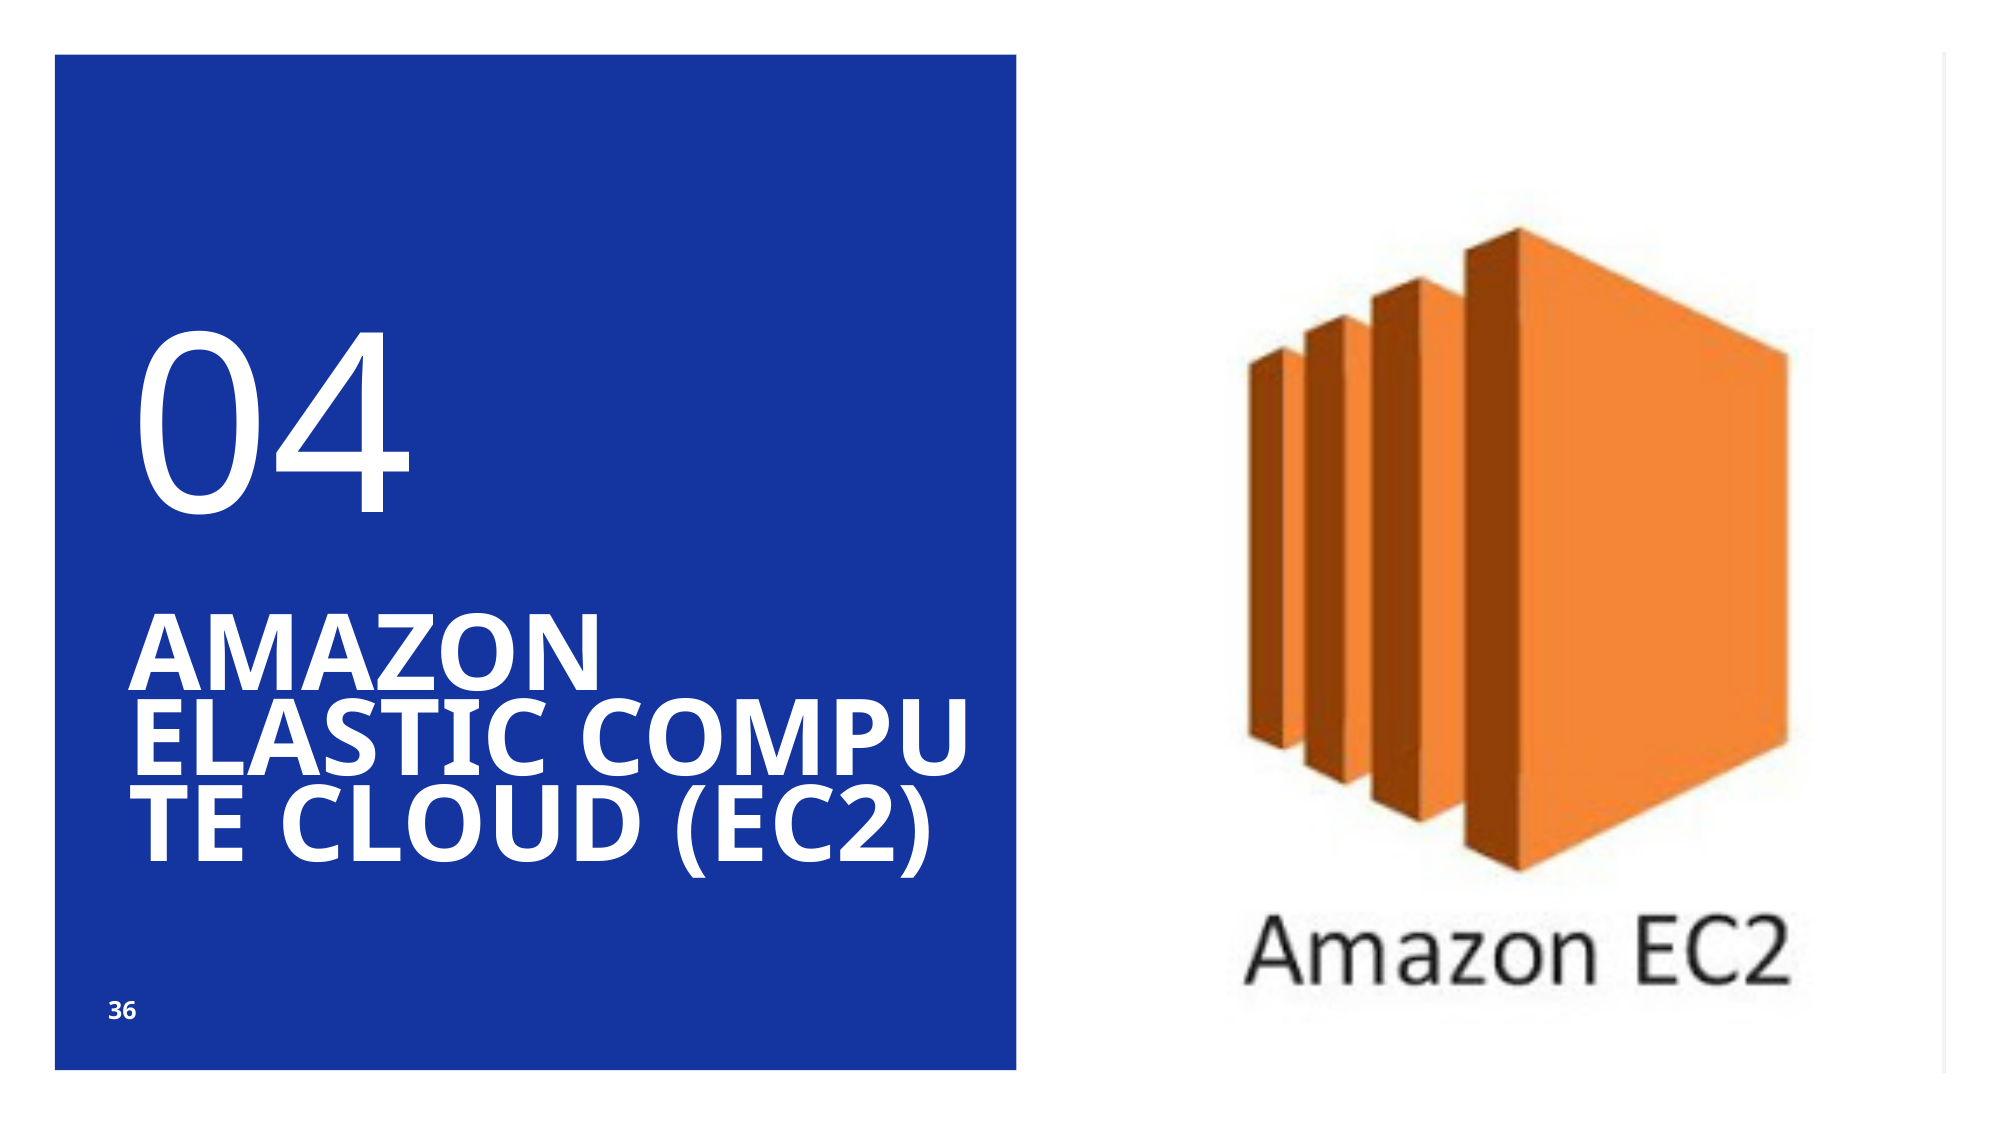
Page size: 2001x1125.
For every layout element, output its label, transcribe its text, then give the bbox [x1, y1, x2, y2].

picture [1016, 51, 1942, 1073]
list 04 [128, 275, 488, 563]
slide_number 36 [108, 982, 150, 1040]
title AMAZON ELASTIC COMPUTE CLOUD (EC2) [128, 562, 1016, 968]
text_box [1016, 51, 1947, 1074]
